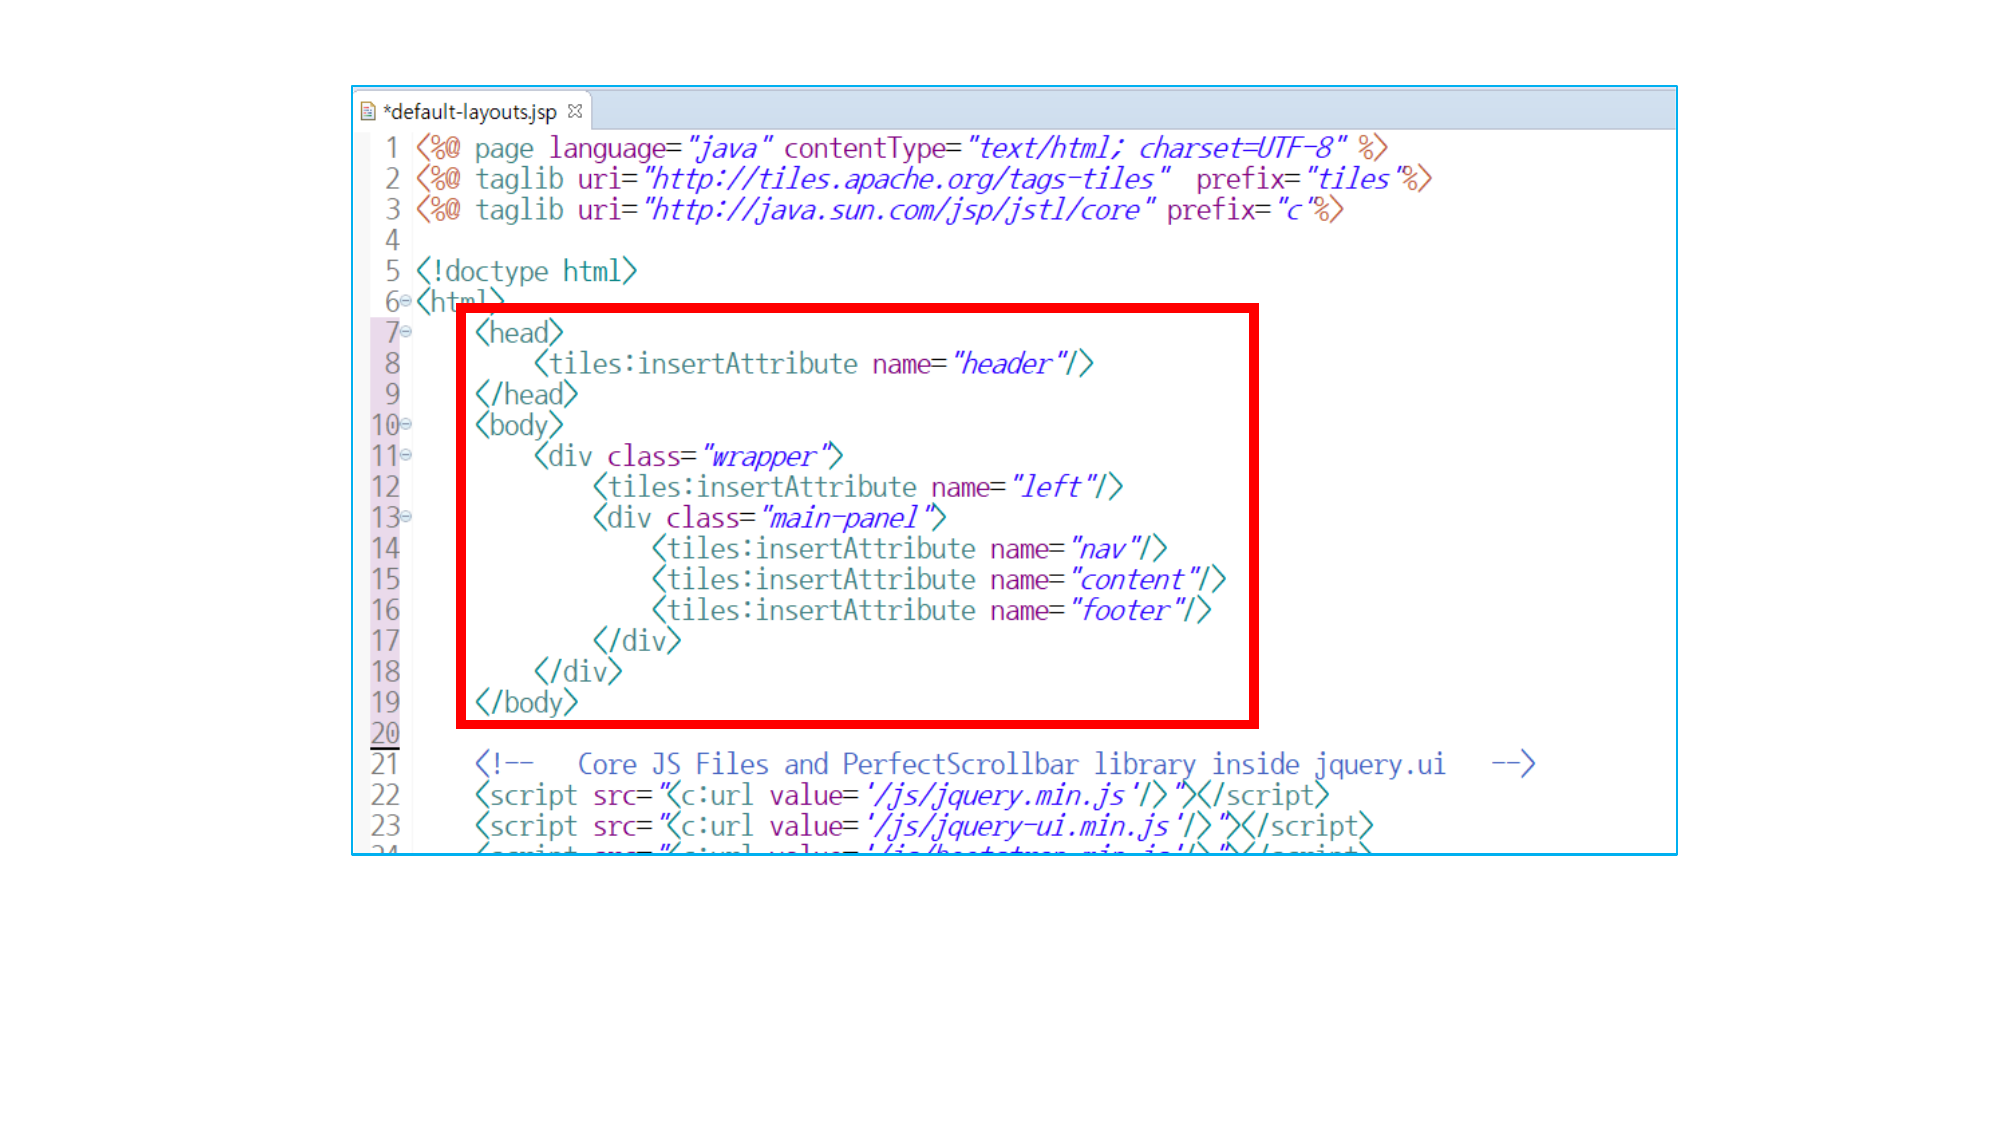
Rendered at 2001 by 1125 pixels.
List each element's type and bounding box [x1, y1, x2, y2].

picture [354, 88, 1675, 852]
